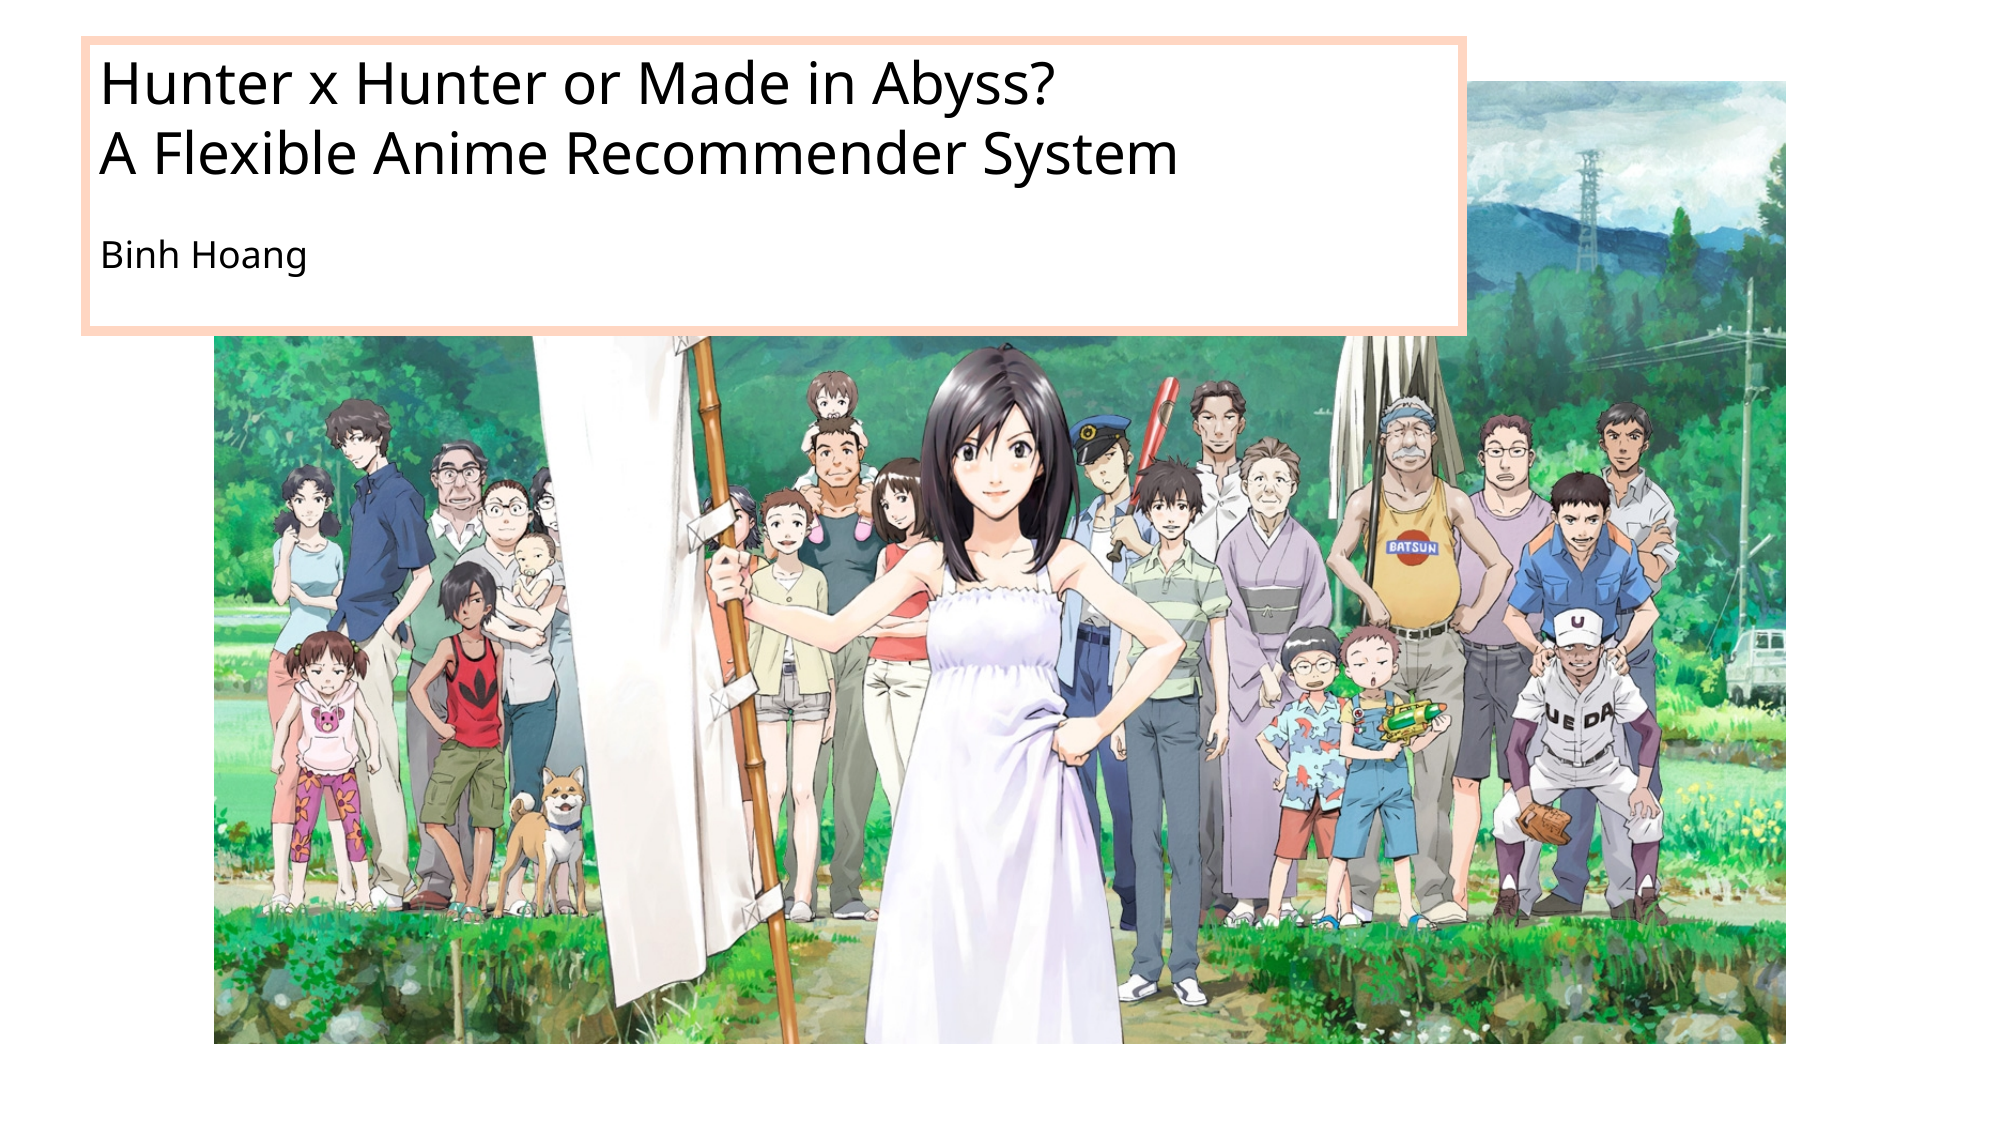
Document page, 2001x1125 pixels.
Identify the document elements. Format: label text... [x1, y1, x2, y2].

text_box Hunter x Hunter or Made in Abyss? A Flexible Anime Recommender System Binh Hoang [84, 40, 1463, 332]
picture [213, 81, 1786, 1044]
